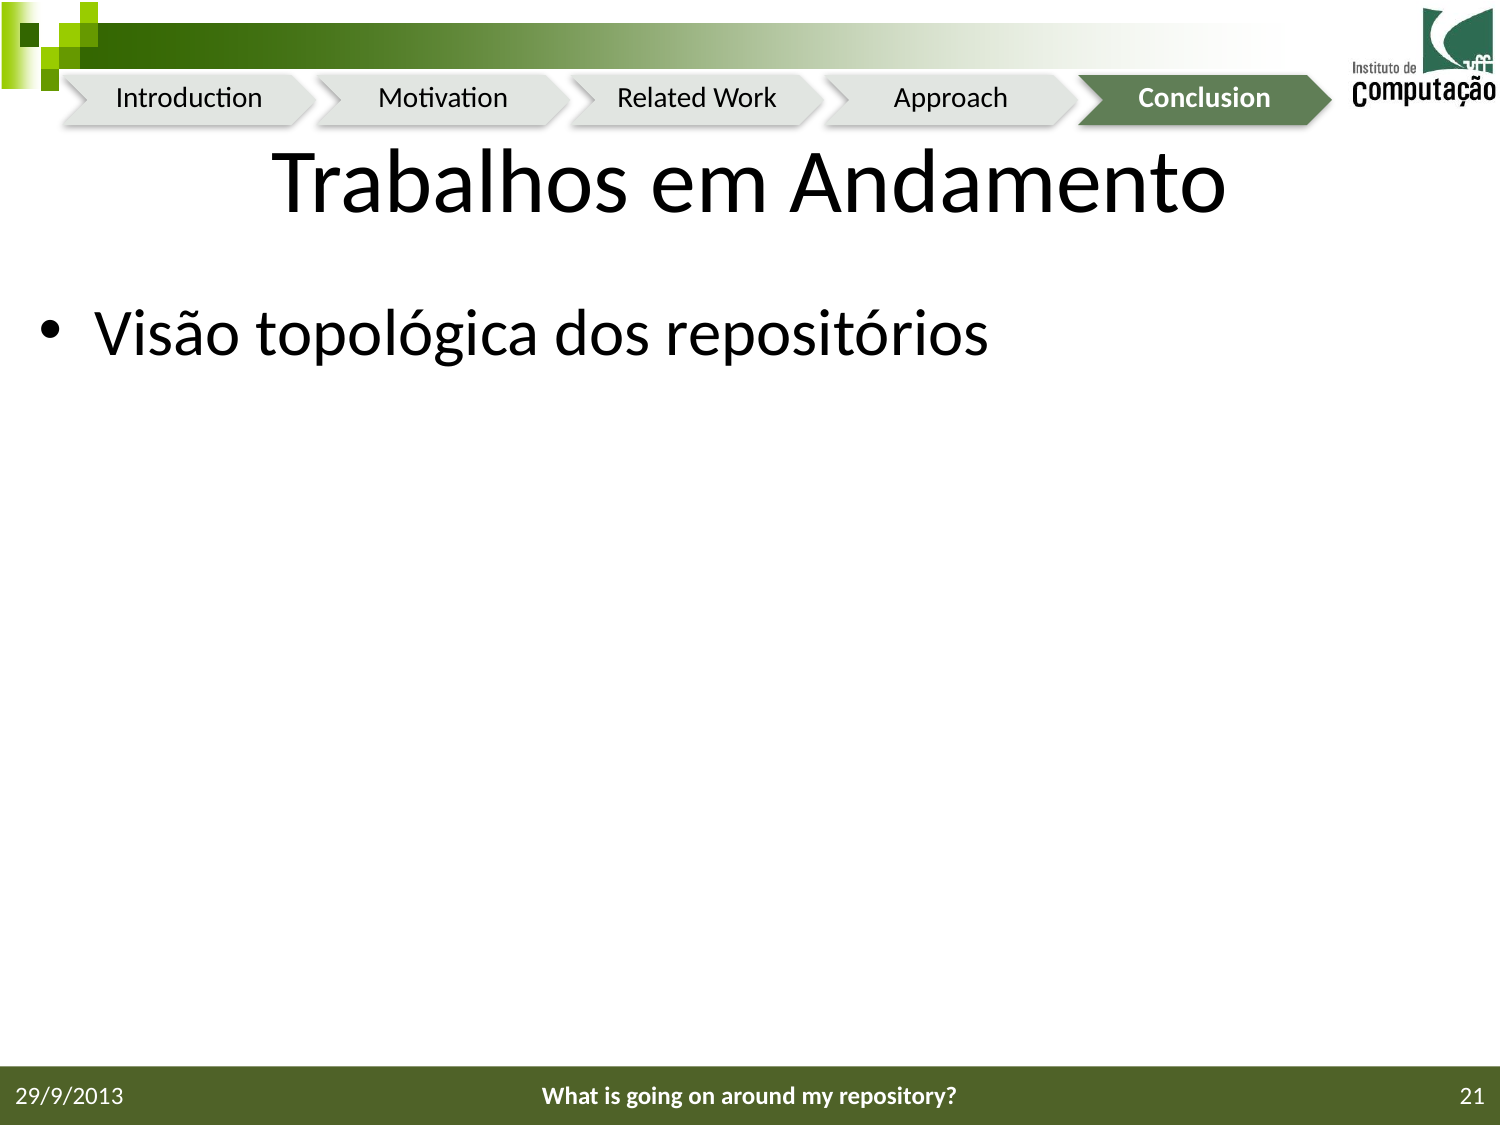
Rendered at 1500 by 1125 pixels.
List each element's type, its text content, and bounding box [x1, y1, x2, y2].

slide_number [0, 1065, 350, 1125]
list Visão topológica dos repositórios [23, 281, 1477, 1055]
title Trabalhos em Andamento [23, 82, 1477, 270]
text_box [62, 74, 1333, 126]
footer What is going on around my repository? [412, 1065, 1088, 1125]
slide_number 21 [1149, 1065, 1500, 1125]
